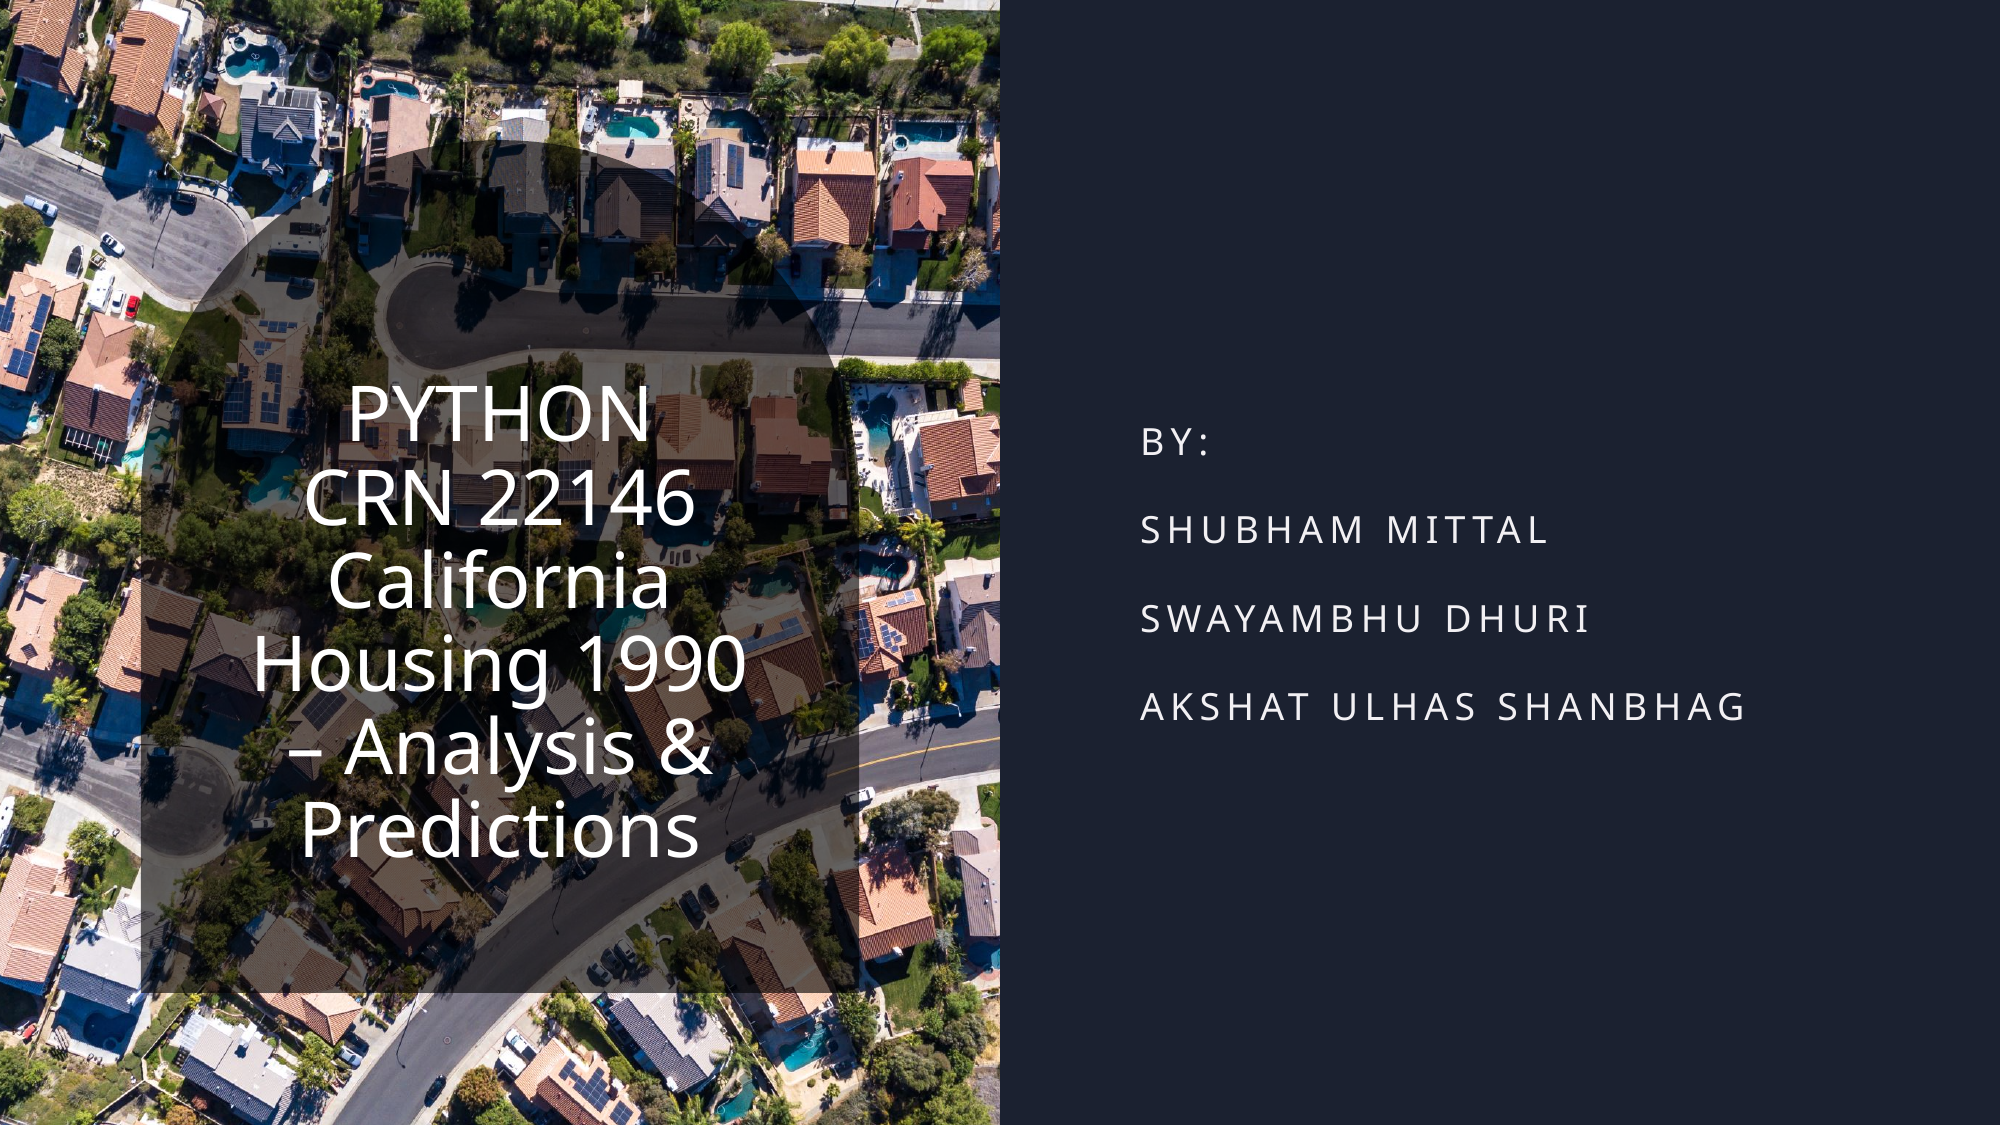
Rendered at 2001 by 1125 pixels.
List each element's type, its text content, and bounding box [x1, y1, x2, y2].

subtitle By: Shubham Mittal Swayambhu dhuri Akshat ulhas shanbhag [1125, 143, 1850, 994]
text_box [1000, 0, 2000, 1125]
picture [0, 0, 1000, 1125]
